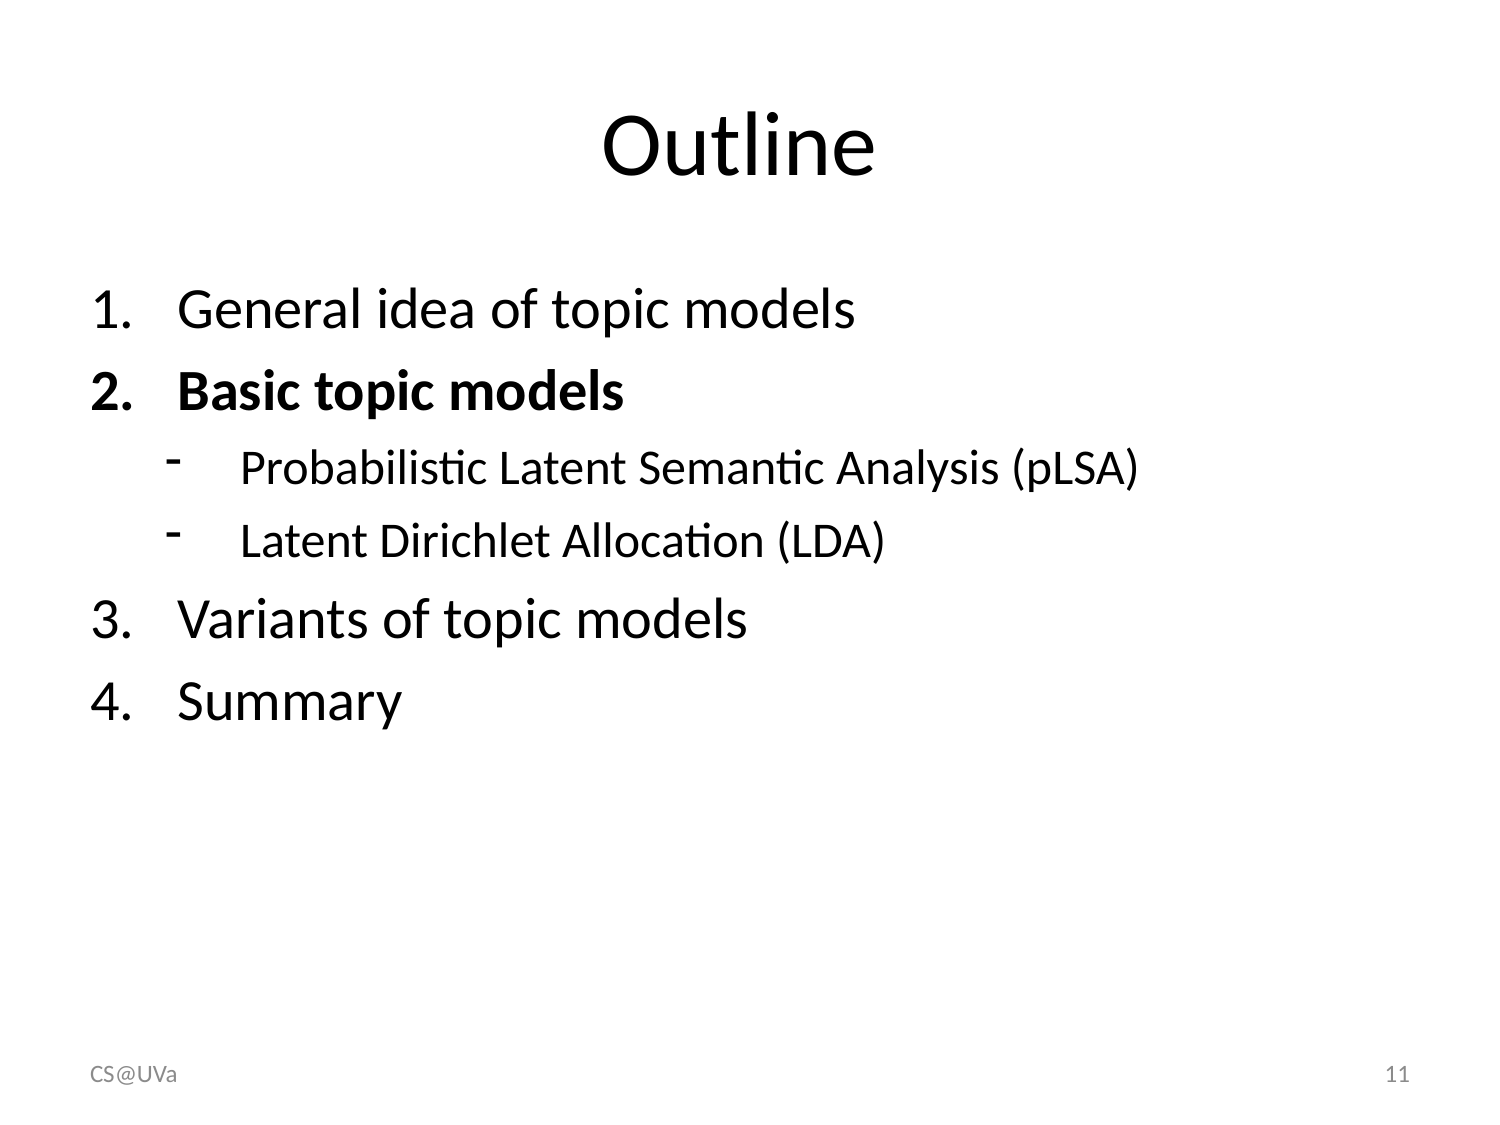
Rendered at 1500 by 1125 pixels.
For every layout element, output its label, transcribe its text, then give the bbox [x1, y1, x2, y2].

title Outline [75, 45, 1425, 233]
slide_number 11 [1074, 1042, 1425, 1103]
list General idea of topic models Basic topic models Probabilistic Latent Semantic Analysis (pLSA) Latent Dirichlet Allocation (LDA) Variants of topic models Summary [75, 262, 1425, 1005]
slide_number CS@UVa [75, 1042, 425, 1103]
